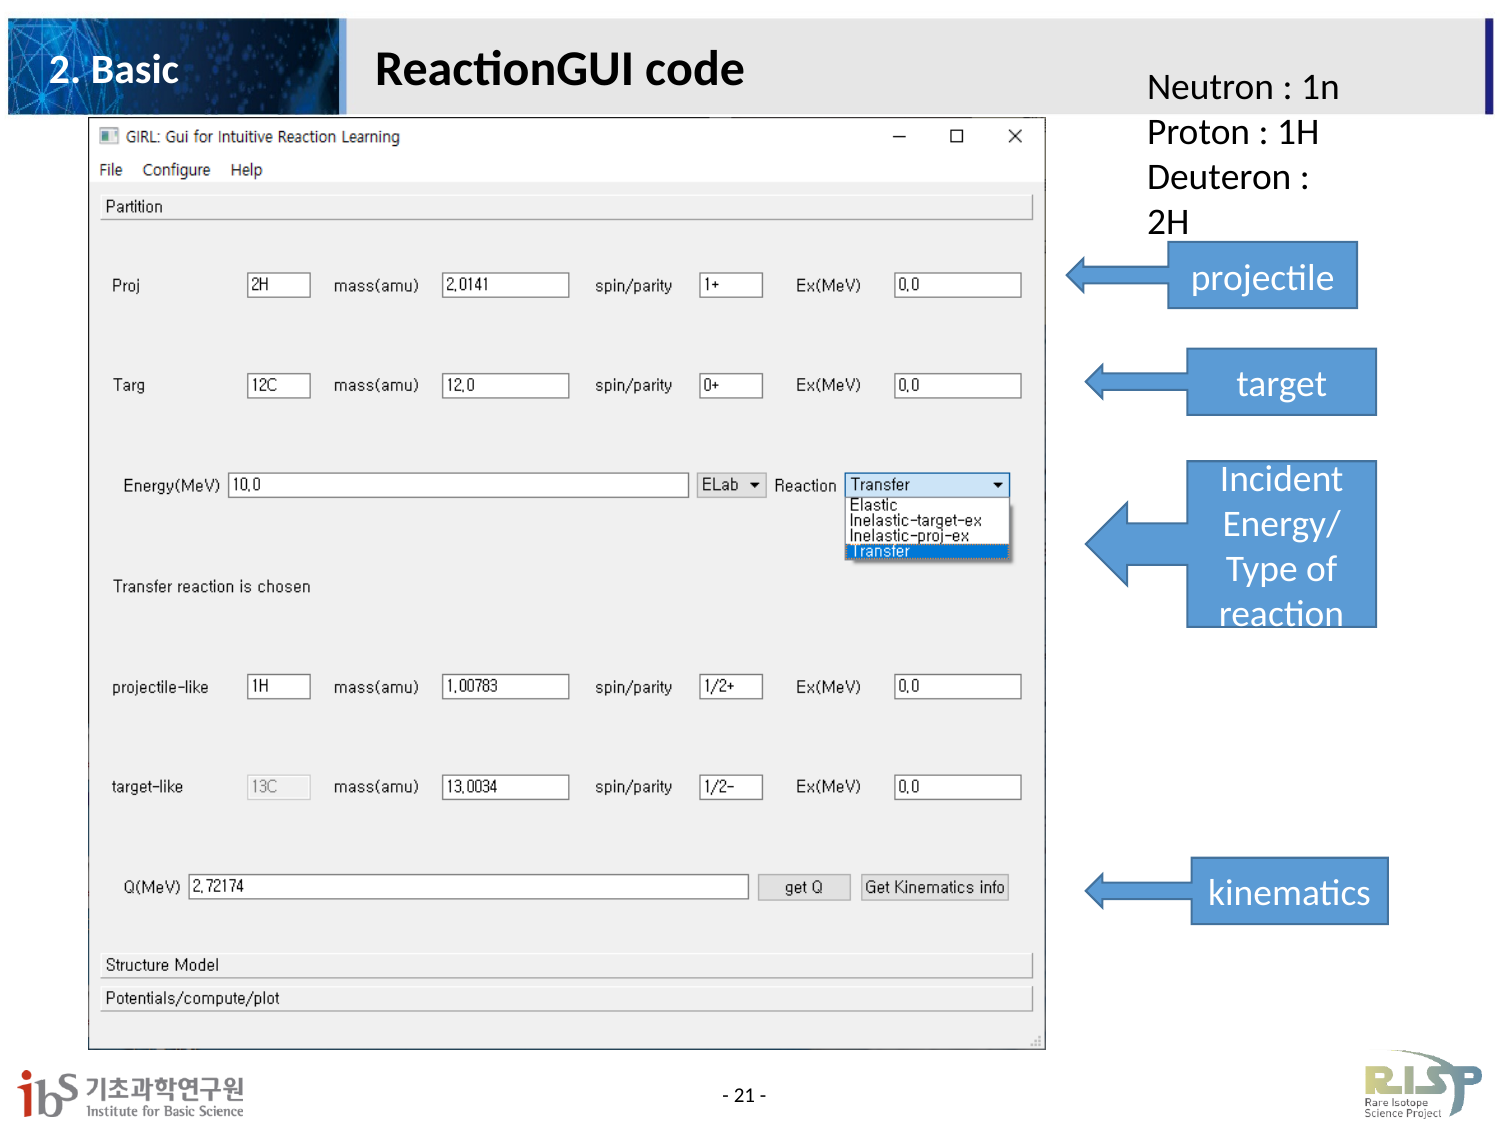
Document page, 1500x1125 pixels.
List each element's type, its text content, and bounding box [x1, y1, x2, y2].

text_box Incident Energy/ Type of reaction [1084, 460, 1378, 628]
picture [17, 1070, 243, 1117]
text_box target [1084, 347, 1378, 416]
picture [2, 10, 1500, 1050]
picture [1364, 1049, 1482, 1119]
text_box Neutron : 1n Proton : 1H Deuteron : 2H [1132, 130, 1358, 250]
text_box kinematics [1084, 856, 1389, 926]
text_box projectile [1065, 240, 1359, 310]
